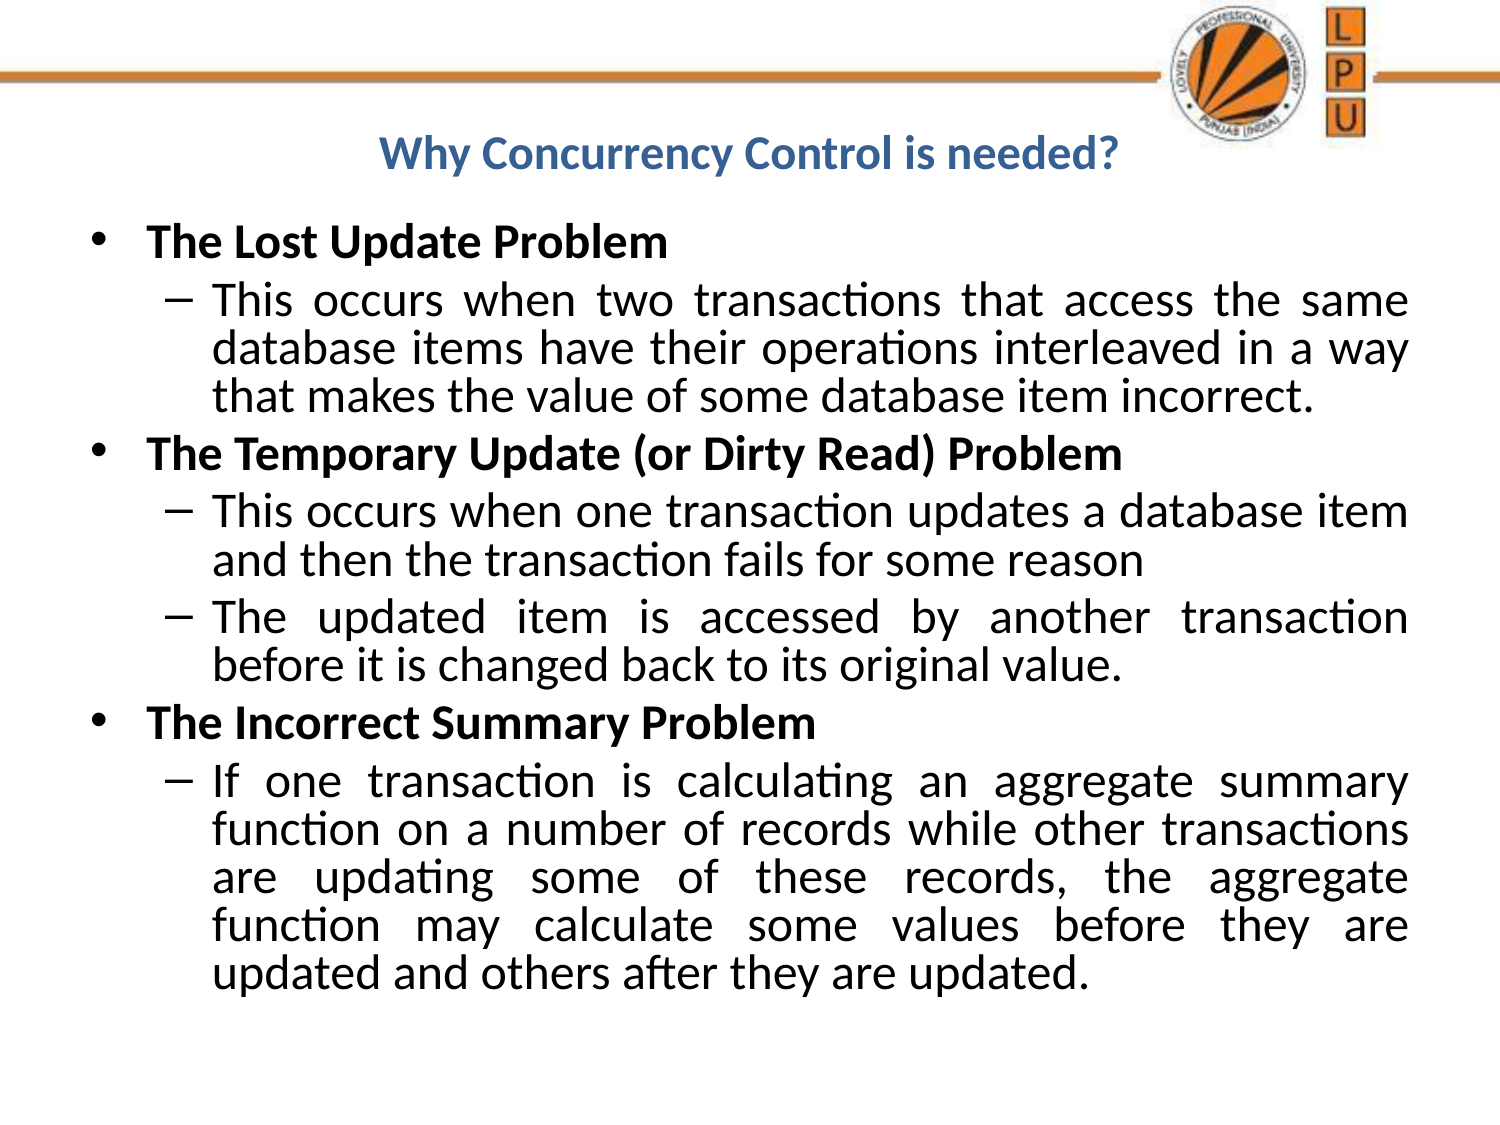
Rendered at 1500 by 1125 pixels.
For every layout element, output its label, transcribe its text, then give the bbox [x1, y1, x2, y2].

picture [0, 0, 1500, 1125]
title Why Concurrency Control is needed? [75, 112, 1425, 212]
list The Lost Update Problem This occurs when two transactions that access the same database items have their operations interleaved in a way that makes the value of some database item incorrect. The Temporary Update (or Dirty Read) Problem This occurs when one transaction updates a database item and then the transaction fails for some reason The updated item is accessed by another transaction before it is changed back to its original value. The Incorrect Summary Problem If one transaction is calculating an aggregate summary function on a number of records while other transactions are updating some of these records, the aggregate function may calculate some values before they are updated and others after they are updated. [75, 212, 1425, 1100]
